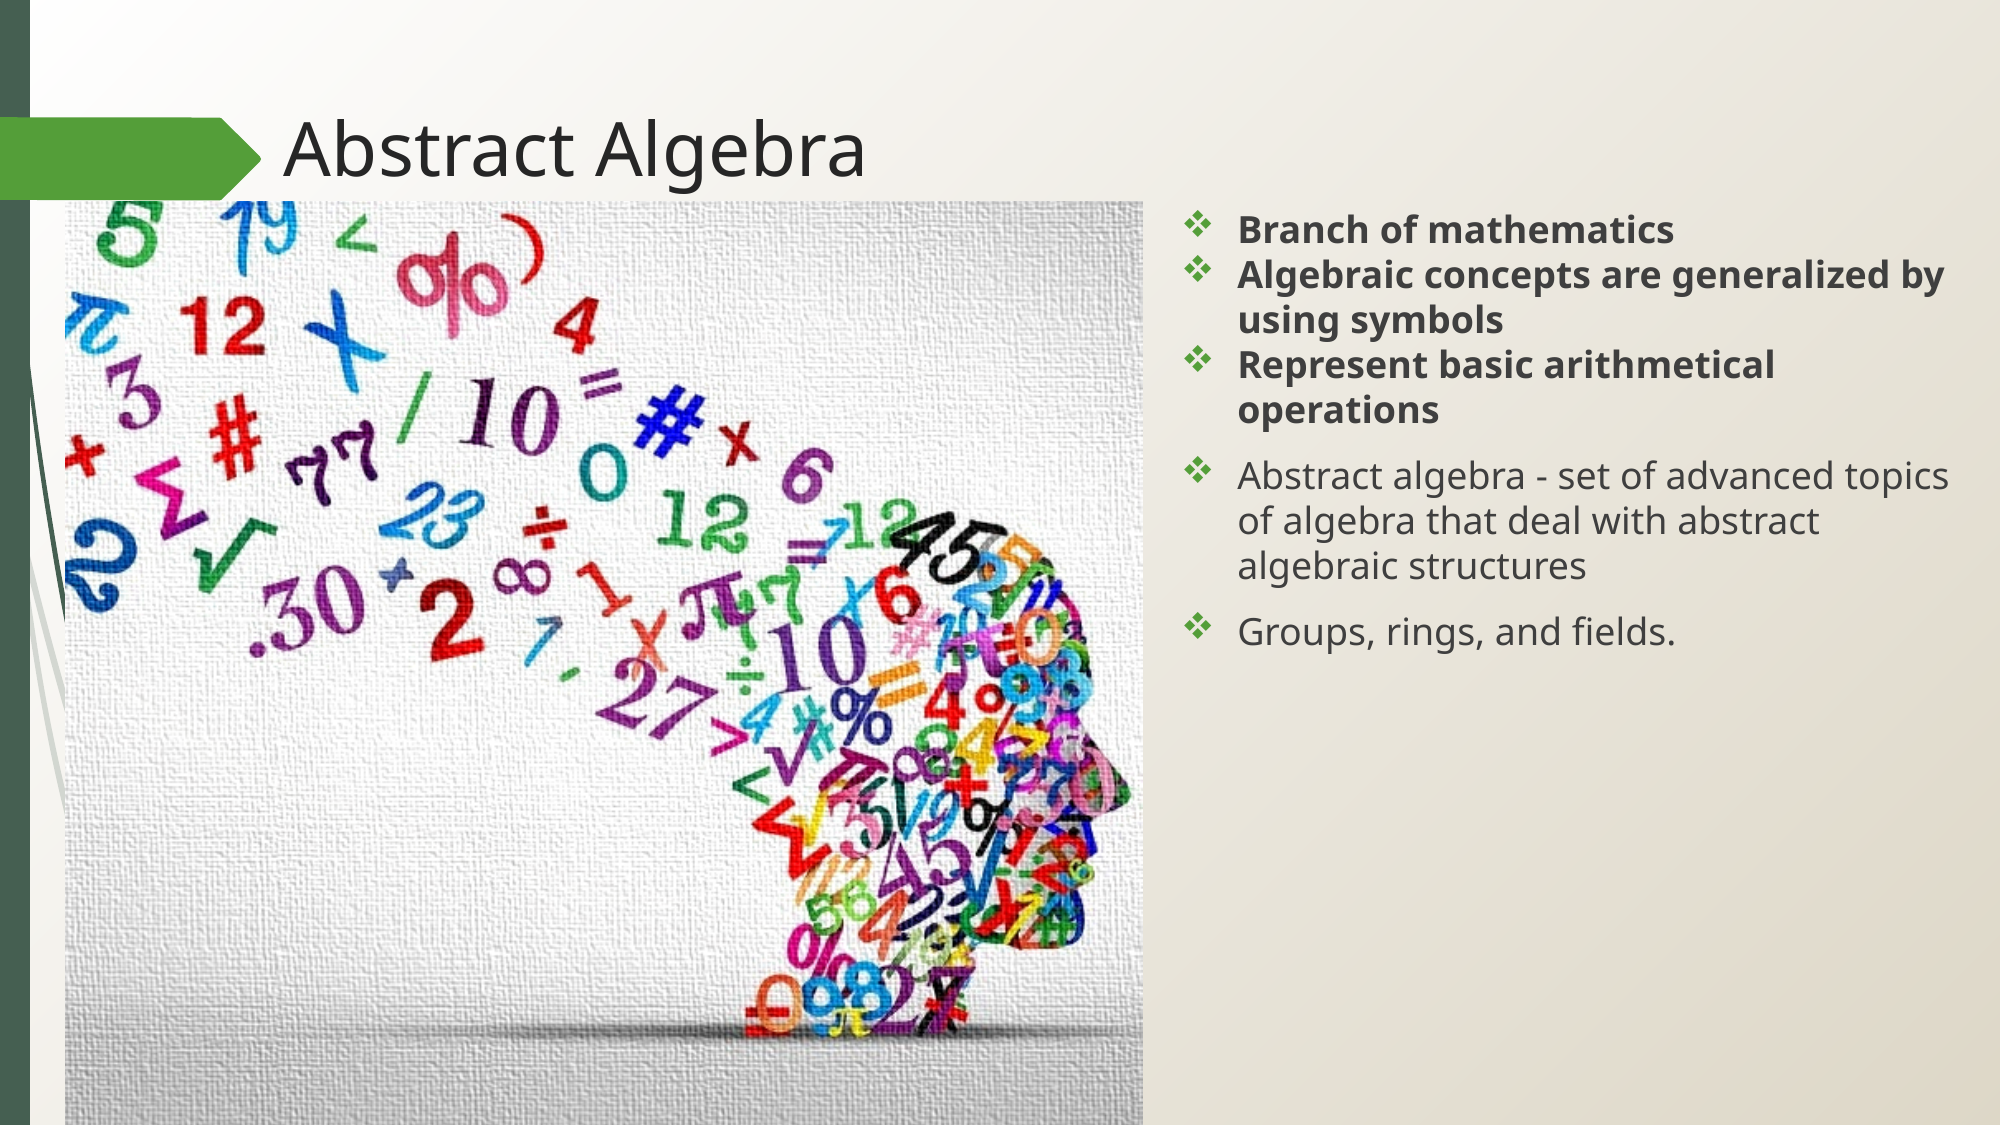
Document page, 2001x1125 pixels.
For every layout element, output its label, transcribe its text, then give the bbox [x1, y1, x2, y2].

list Branch of mathematics Algebraic concepts are generalized by using symbols Represent basic arithmetical operations Abstract algebra - set of advanced topics of algebra that deal with abstract algebraic structures Groups, rings, and fields. [1165, 198, 2000, 1125]
picture [65, 201, 1143, 1125]
title Abstract Algebra [269, 93, 1731, 304]
